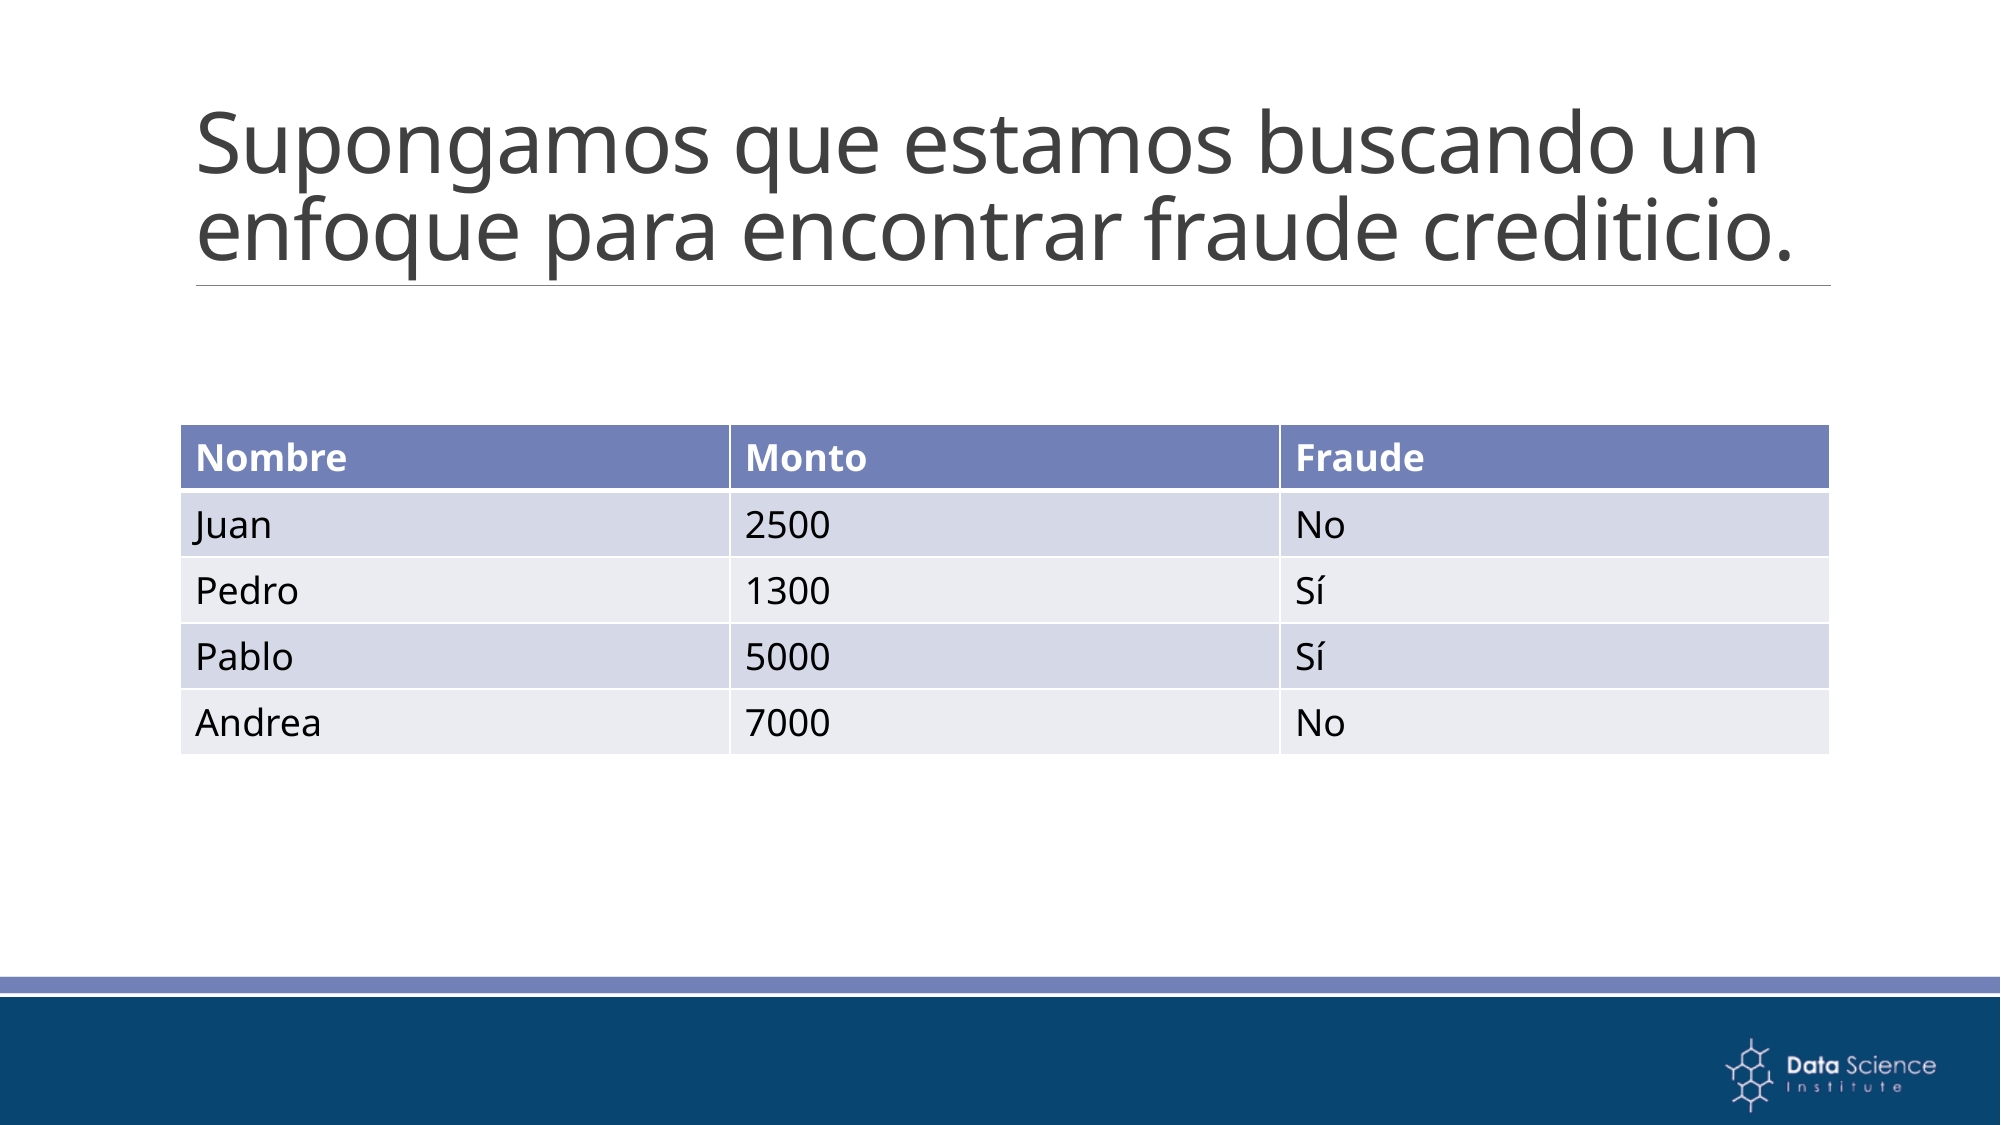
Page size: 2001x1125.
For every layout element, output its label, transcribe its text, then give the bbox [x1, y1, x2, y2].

table_cell No [1281, 690, 1829, 754]
table_cell Sí [1281, 558, 1829, 622]
table_header Nombre [181, 425, 729, 488]
table_cell No [1281, 493, 1829, 556]
table_cell Pablo [181, 624, 729, 688]
table_header Monto [731, 425, 1279, 488]
title Supongamos que estamos buscando un enfoque para encontrar fraude crediticio. [180, 47, 1830, 285]
table_cell 5000 [731, 624, 1279, 688]
table_cell Pedro [181, 558, 729, 622]
table_cell 7000 [731, 690, 1279, 754]
table_cell Andrea [181, 690, 729, 754]
table_cell Juan [181, 493, 729, 556]
picture [1675, 993, 1985, 1122]
table_cell 2500 [731, 493, 1279, 556]
table_cell 1300 [731, 558, 1279, 622]
table_cell Sí [1281, 624, 1829, 688]
table_header Fraude [1281, 425, 1829, 488]
